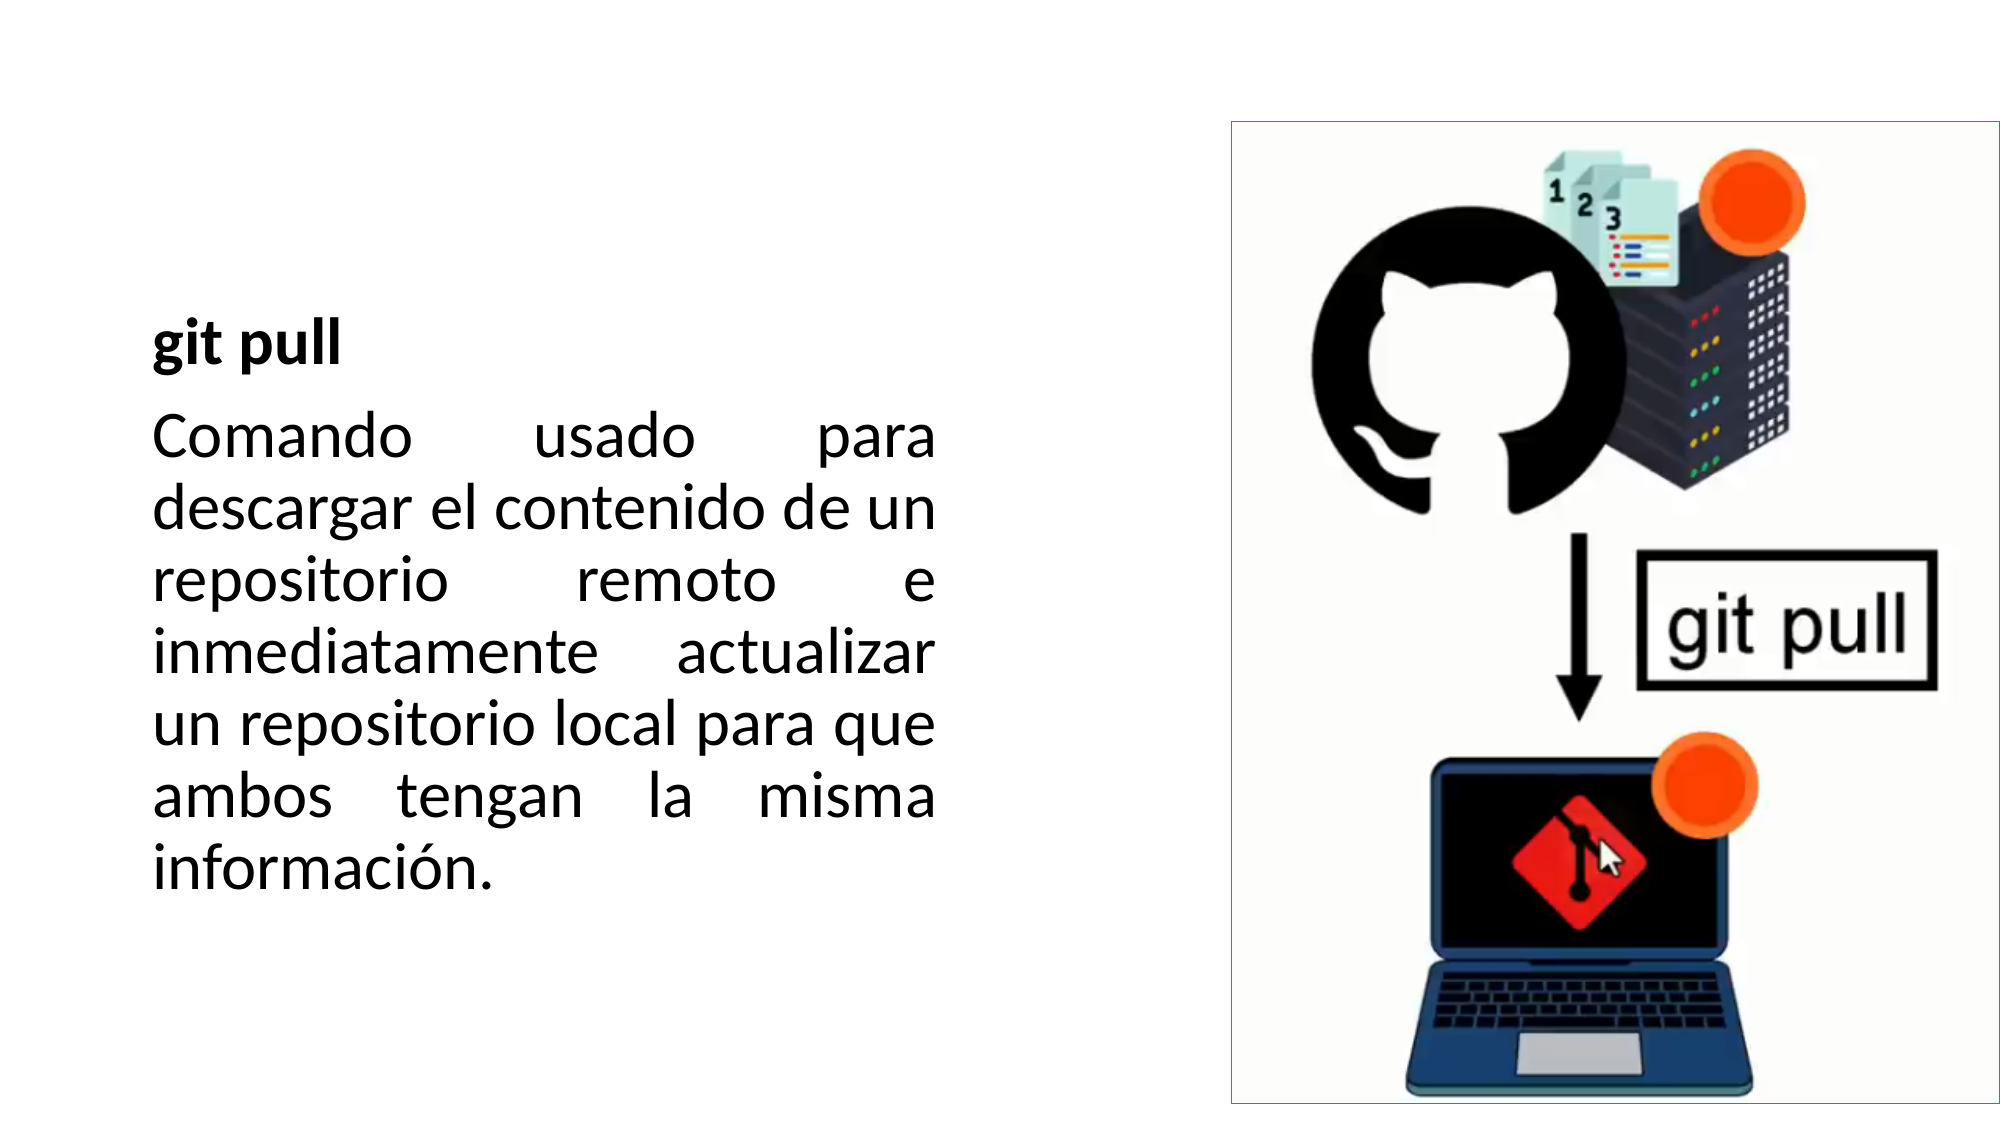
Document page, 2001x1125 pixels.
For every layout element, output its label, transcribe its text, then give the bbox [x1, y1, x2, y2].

list git pull Comando usado para descargar el contenido de un repositorio remoto e inmediatamente actualizar un repositorio local para que ambos tengan la misma información. [137, 299, 953, 1014]
picture [1231, 121, 2000, 1104]
